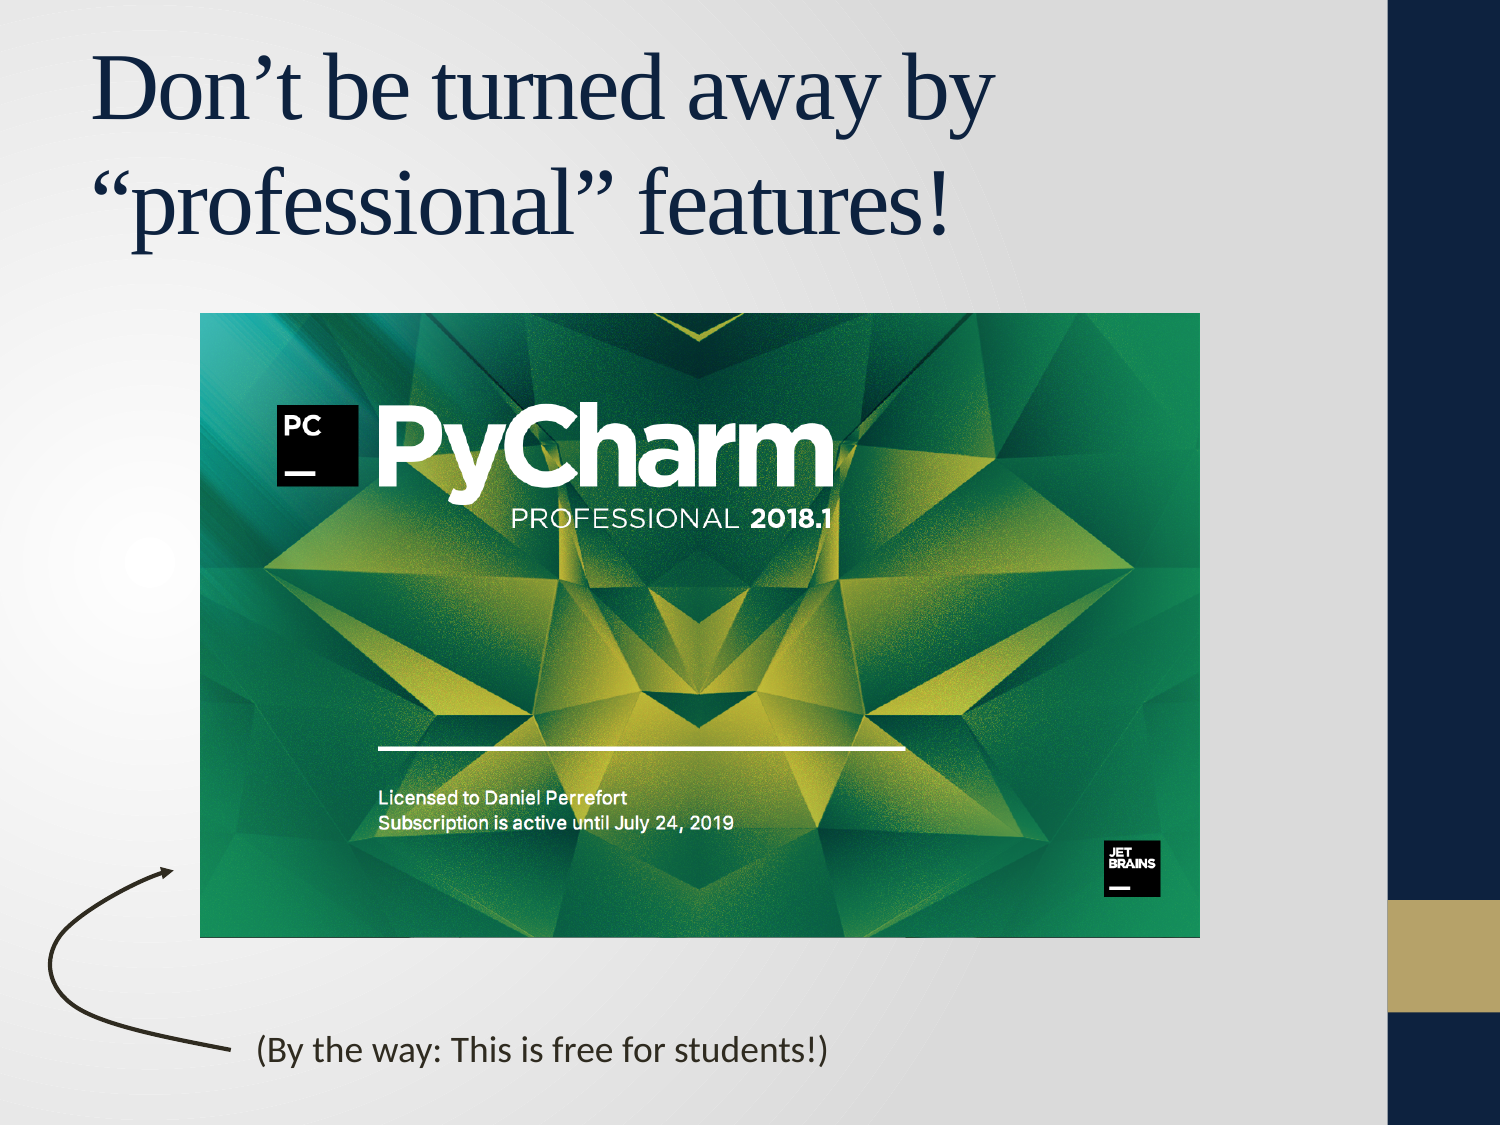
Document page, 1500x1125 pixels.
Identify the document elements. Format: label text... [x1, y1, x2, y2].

text_box [47, 866, 232, 1053]
title Don’t be turned away by “professional” features! [75, 45, 1325, 233]
text_box (By the way: This is free for students!) [240, 1017, 845, 1078]
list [199, 312, 1201, 938]
